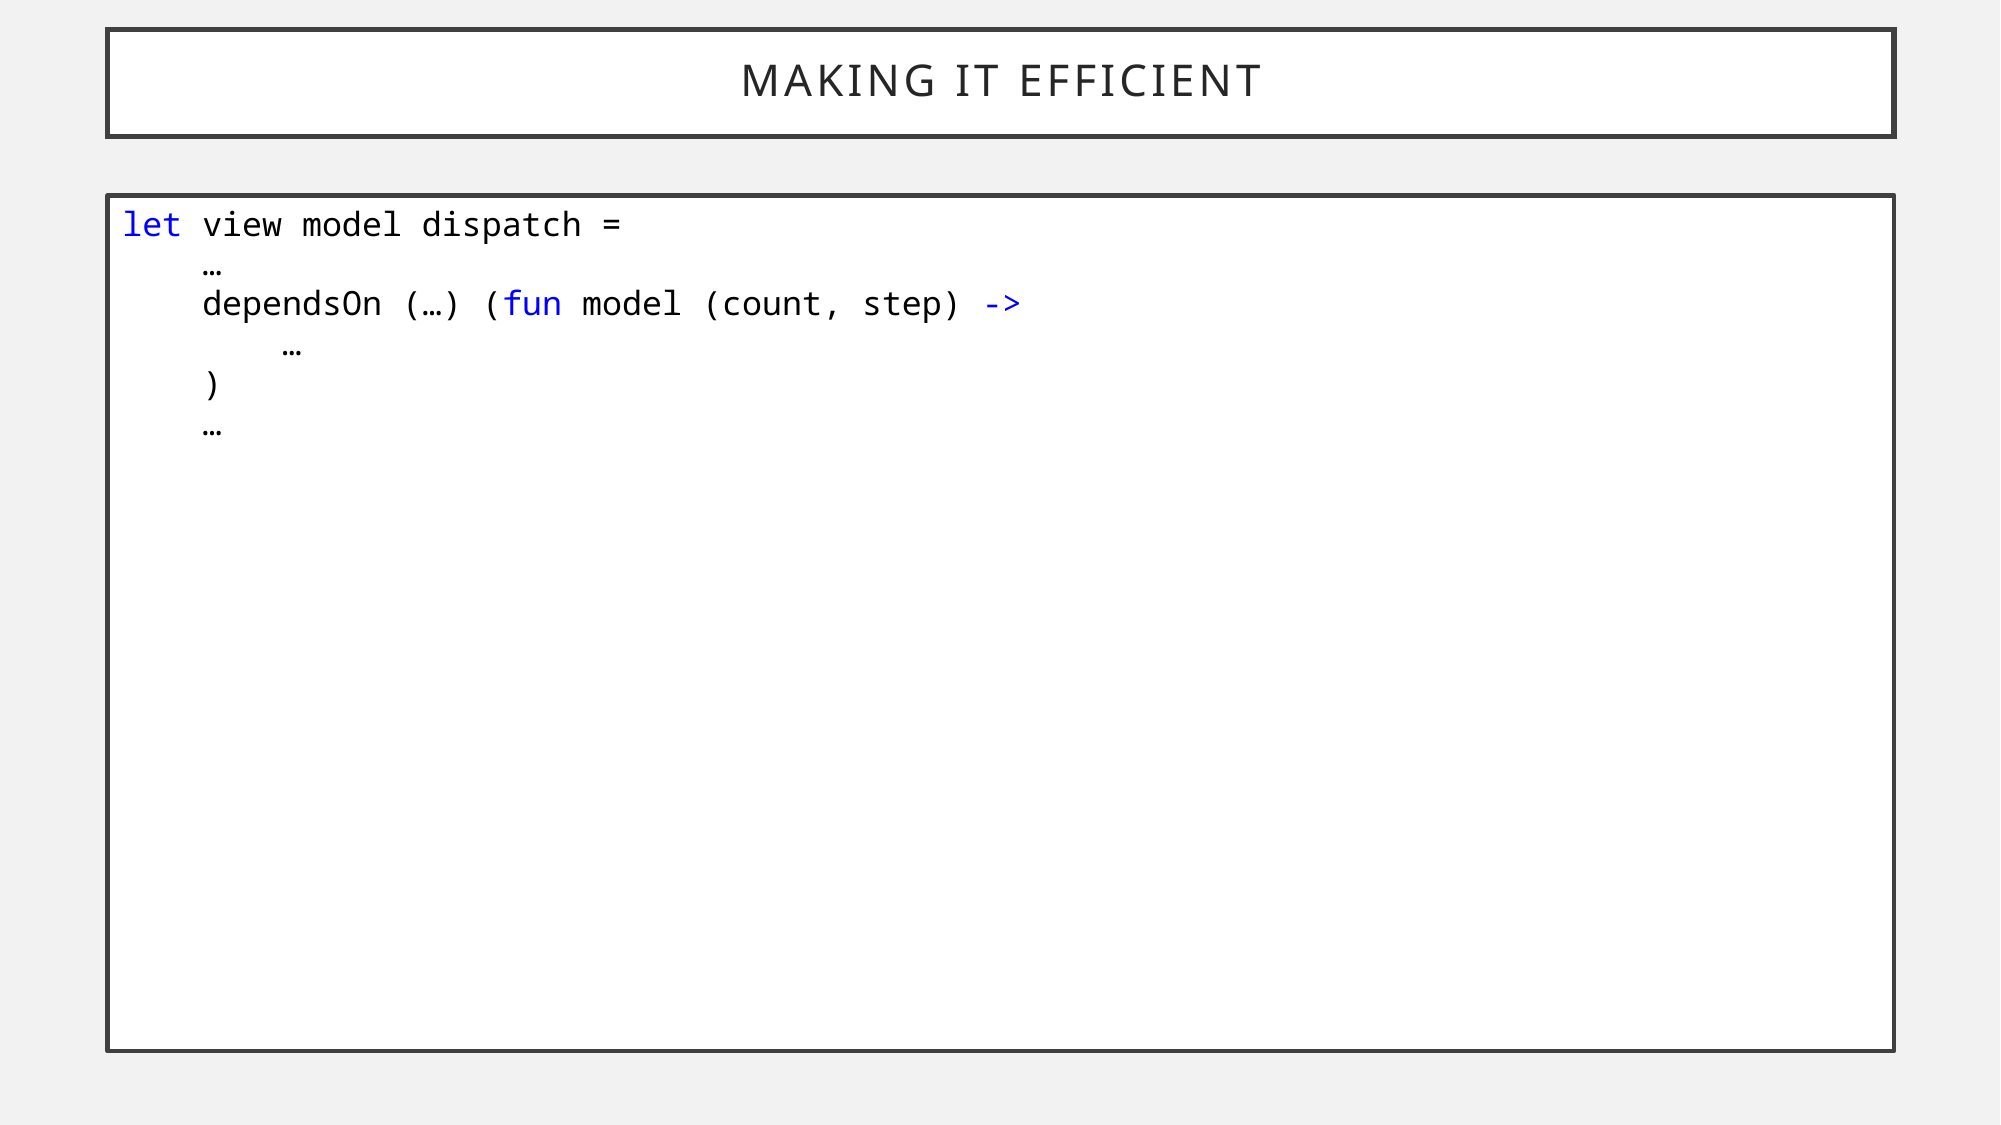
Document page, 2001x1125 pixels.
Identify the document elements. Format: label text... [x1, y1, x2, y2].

text_box let view model dispatch = … dependsOn (…) (fun model (count, step) -> … ) … [107, 195, 1895, 1051]
title Making it efficient [105, 27, 1897, 139]
